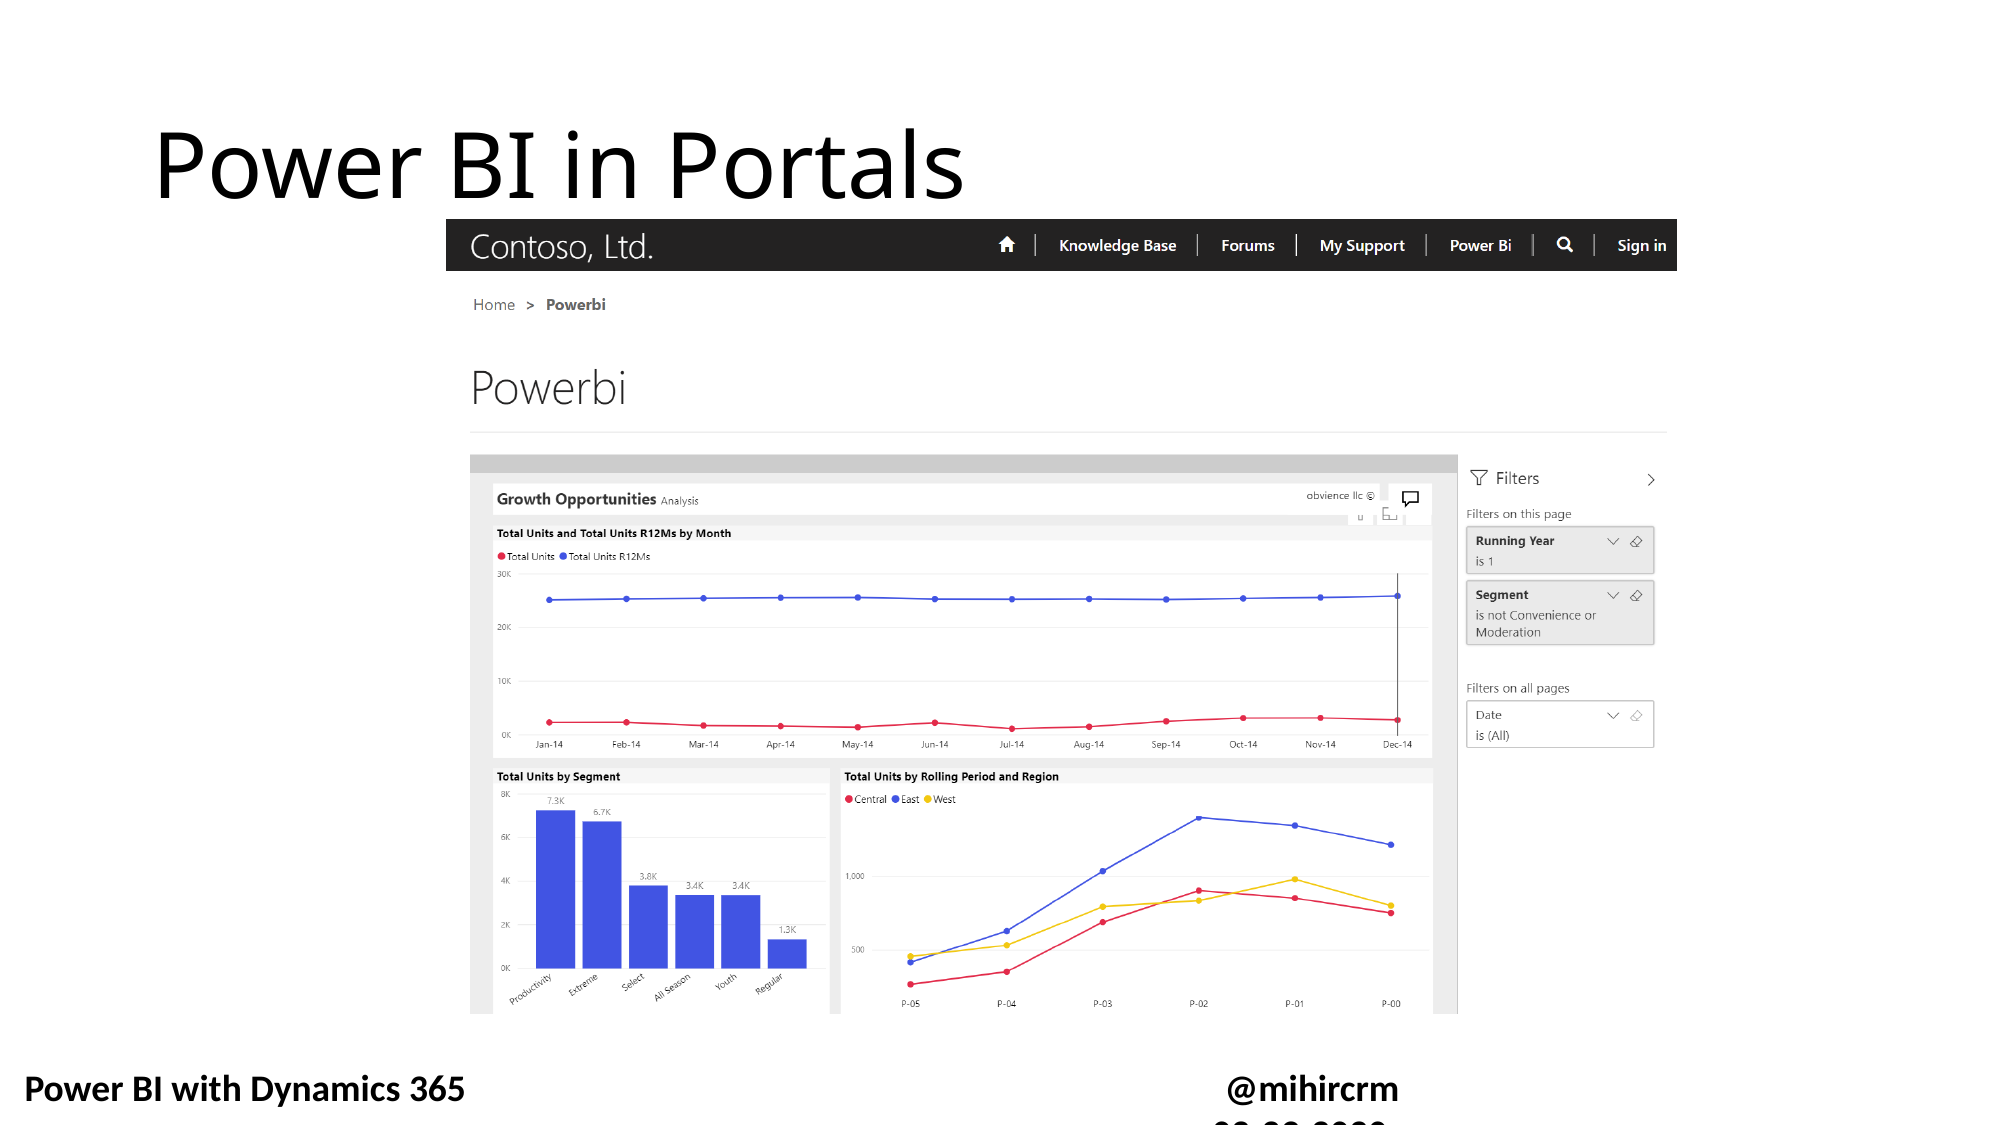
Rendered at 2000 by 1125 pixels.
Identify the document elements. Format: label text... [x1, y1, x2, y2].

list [446, 219, 1677, 1014]
title Power BI in Portals [137, 59, 1862, 278]
text_box Power BI with Dynamics 365 @mihircrm 02-29-2020 [0, 1057, 2000, 1125]
